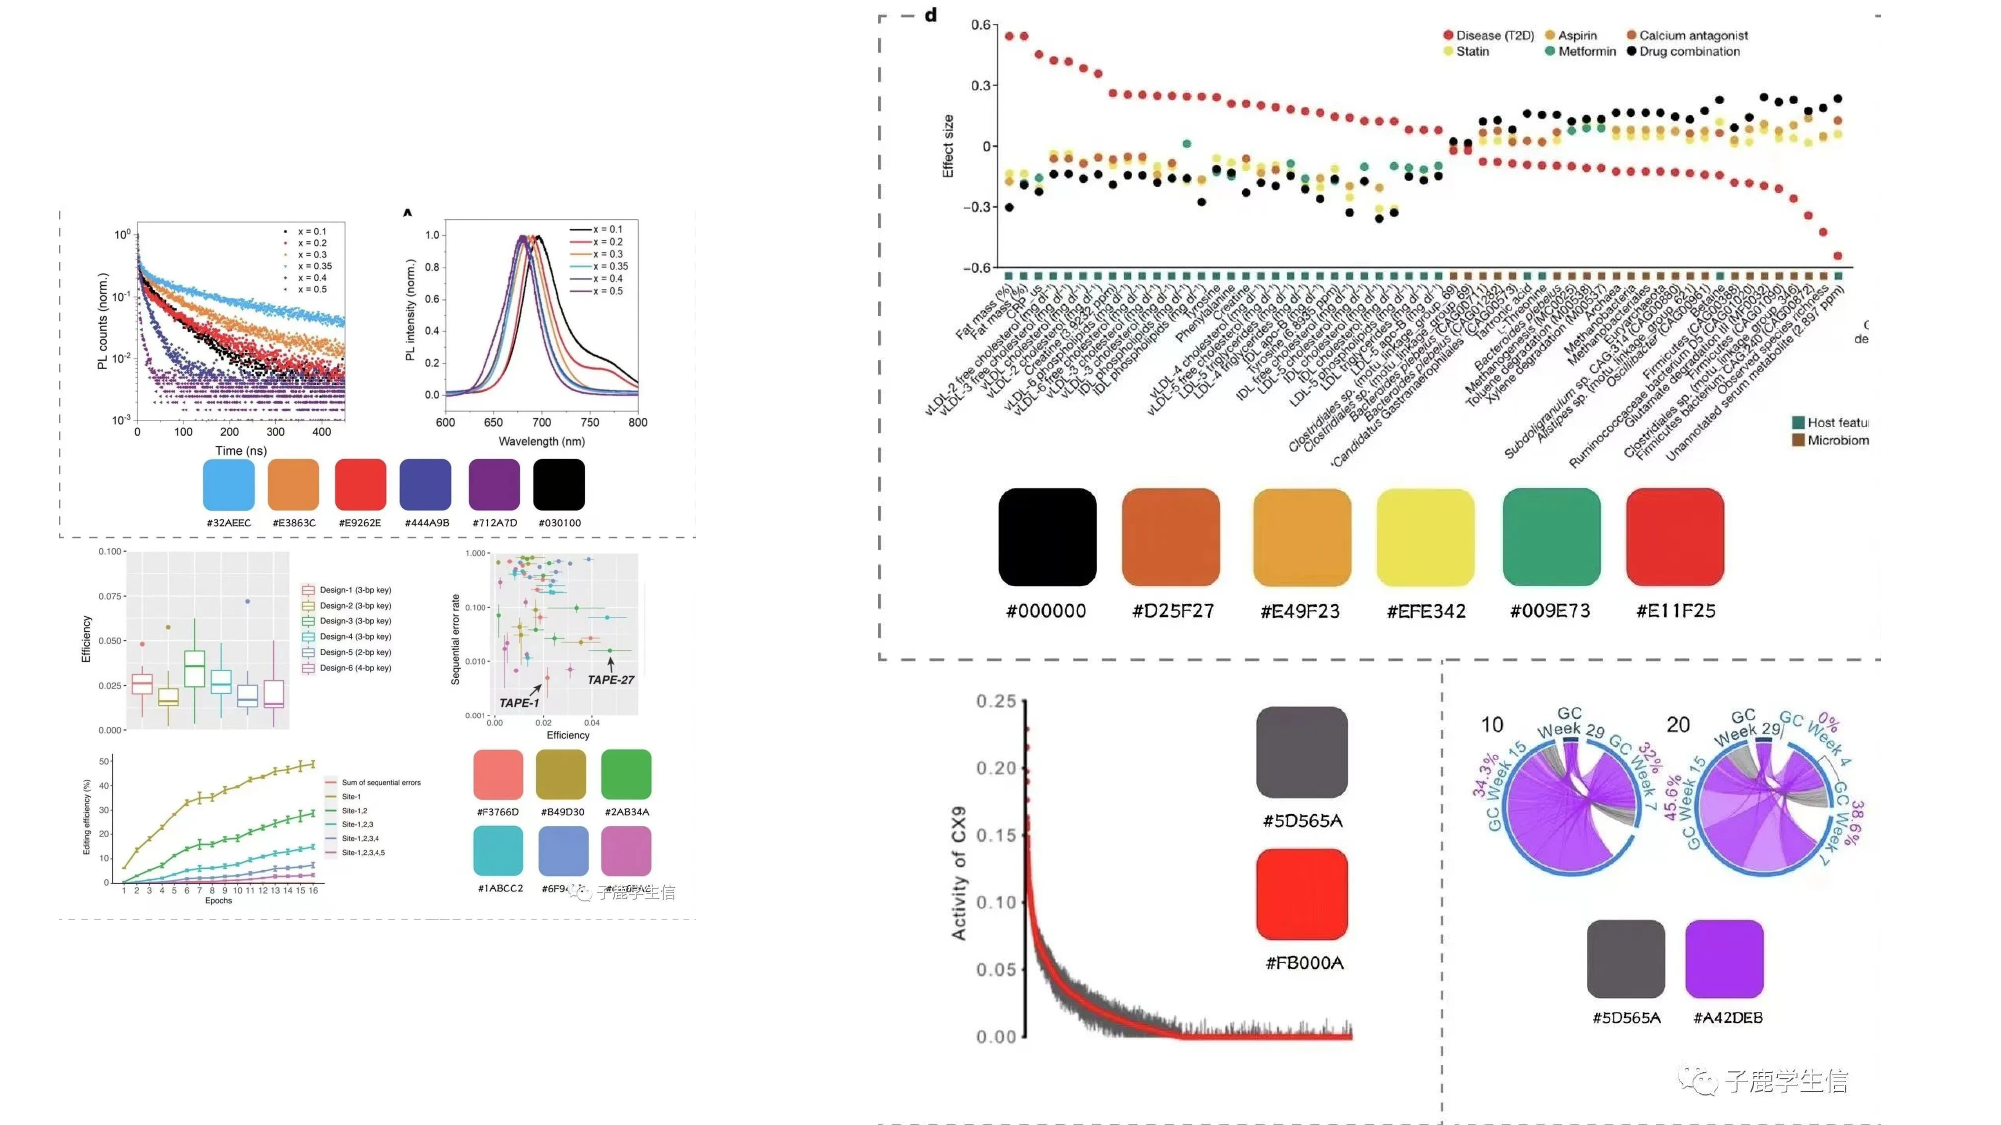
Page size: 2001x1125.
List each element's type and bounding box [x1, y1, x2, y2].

picture [878, 0, 1881, 1125]
list [59, 205, 696, 920]
